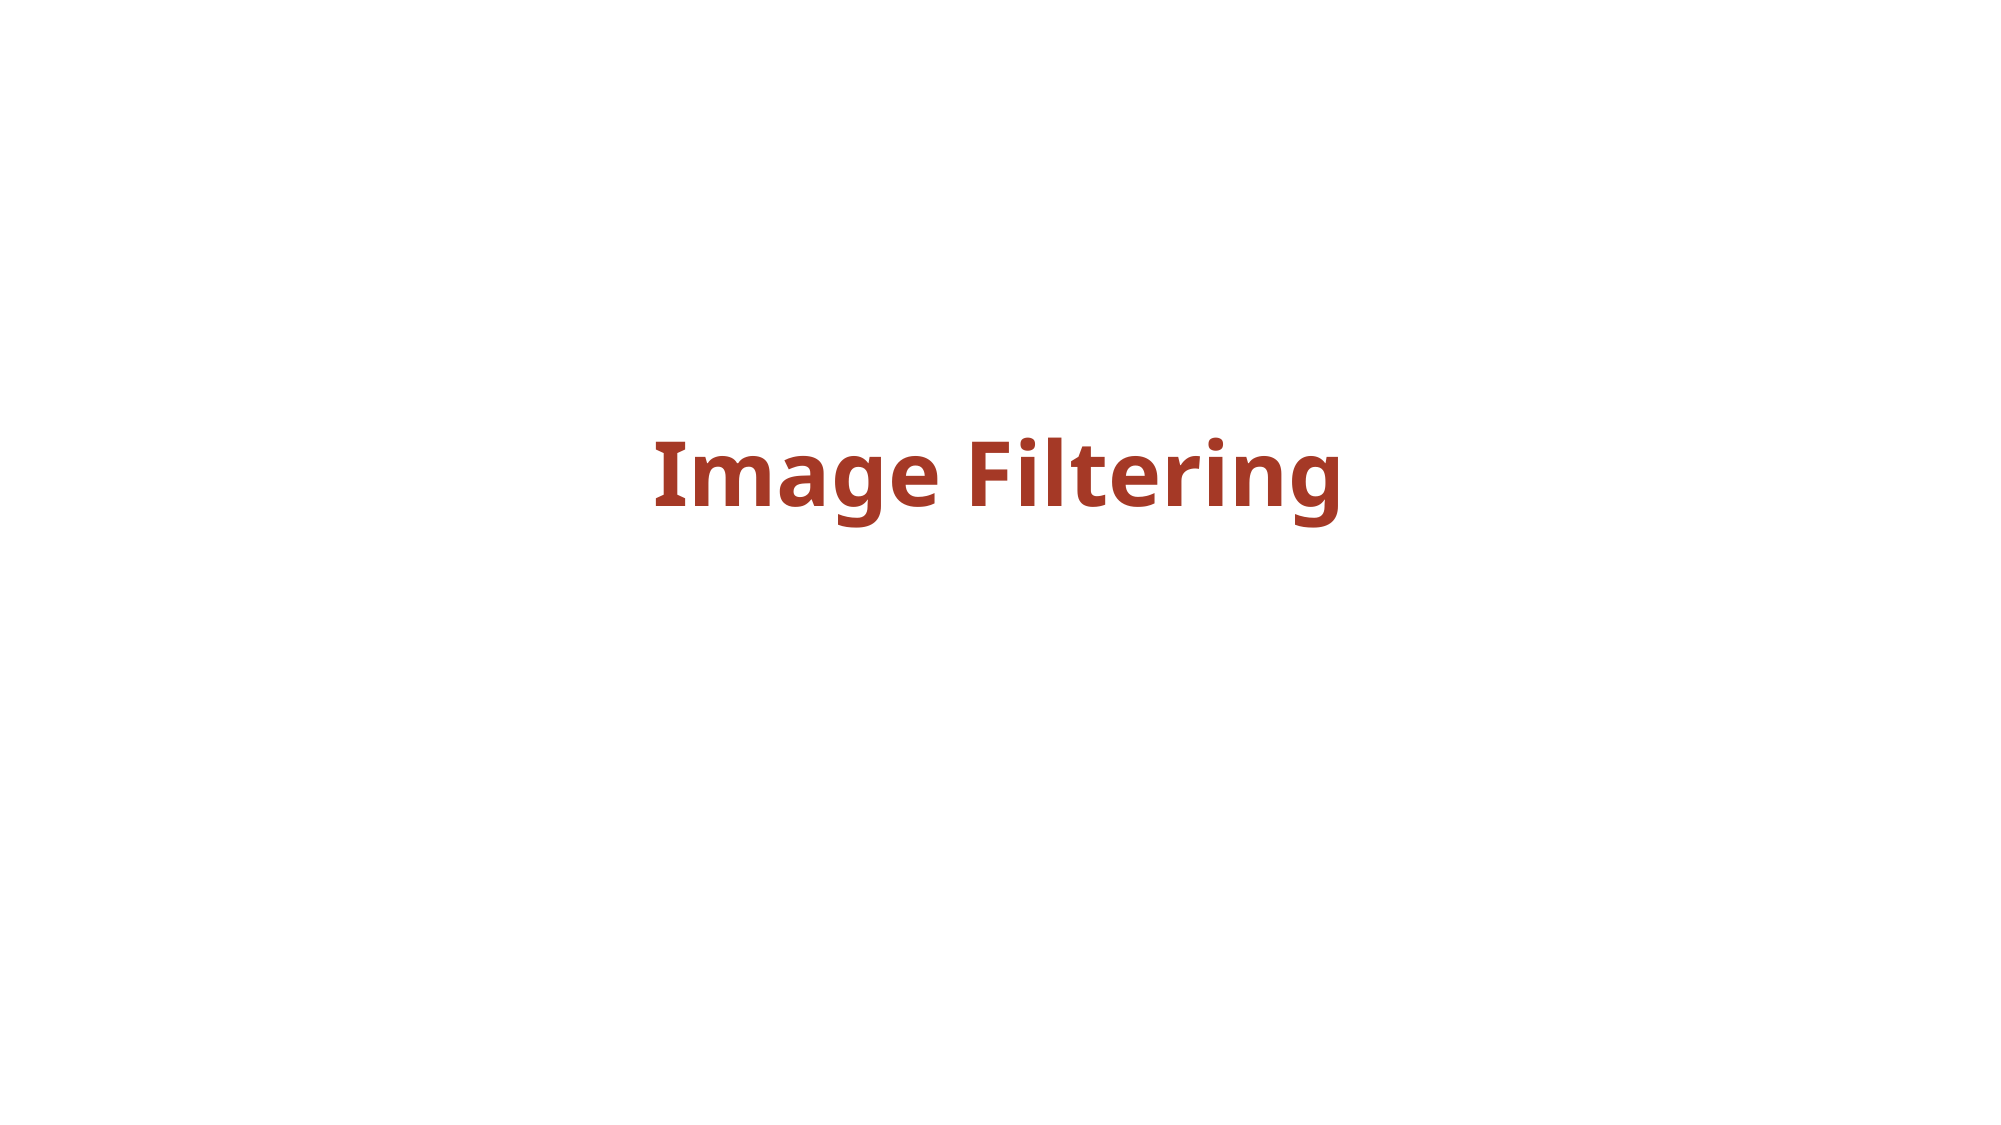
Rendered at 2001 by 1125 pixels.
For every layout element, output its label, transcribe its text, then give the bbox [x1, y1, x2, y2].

title Image Filtering [150, 349, 1850, 591]
